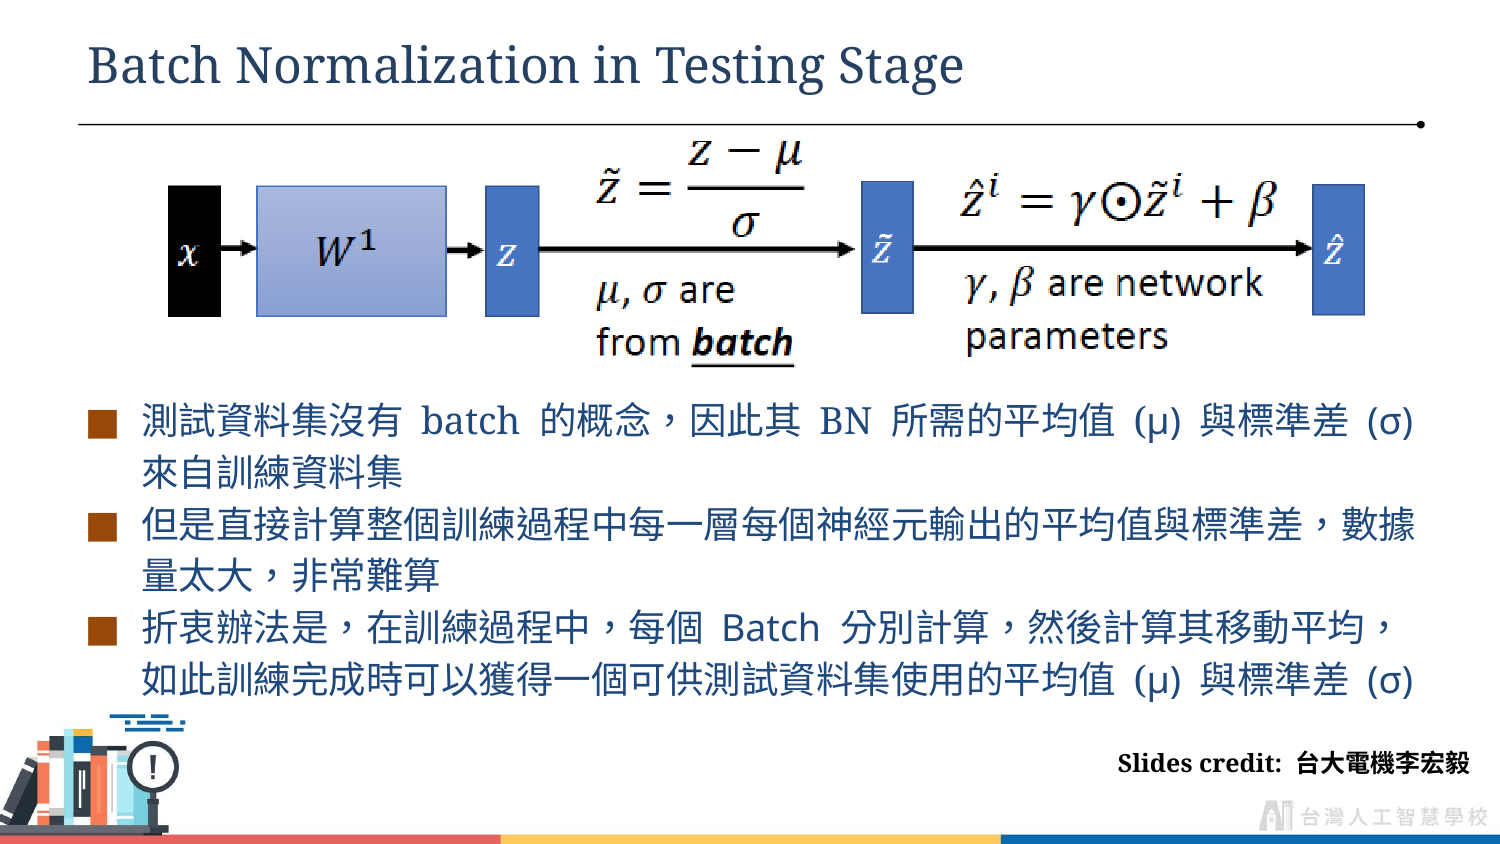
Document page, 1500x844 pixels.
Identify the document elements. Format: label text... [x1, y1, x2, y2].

list 測試資料集沒有 batch 的概念，因此其 BN 所需的平均值 (μ) 與標準差 (σ) 來自訓練資料集 但是直接計算整個訓練過程中每一層每個神經元輸出的平均值與標準差，數據量太大，非常難算 折衷辦法是，在訓練過程中，每個 Batch 分別計算，然後計算其移動平均，如此訓練完成時可以獲得一個可供測試資料集使用的平均值 (μ) 與標準差 (σ) [51, 375, 1449, 730]
picture [0, 0, 1500, 844]
text_box Slides credit: 台大電機李宏毅 [1103, 740, 1485, 785]
title Batch Normalization in Testing Stage [72, 18, 1409, 117]
